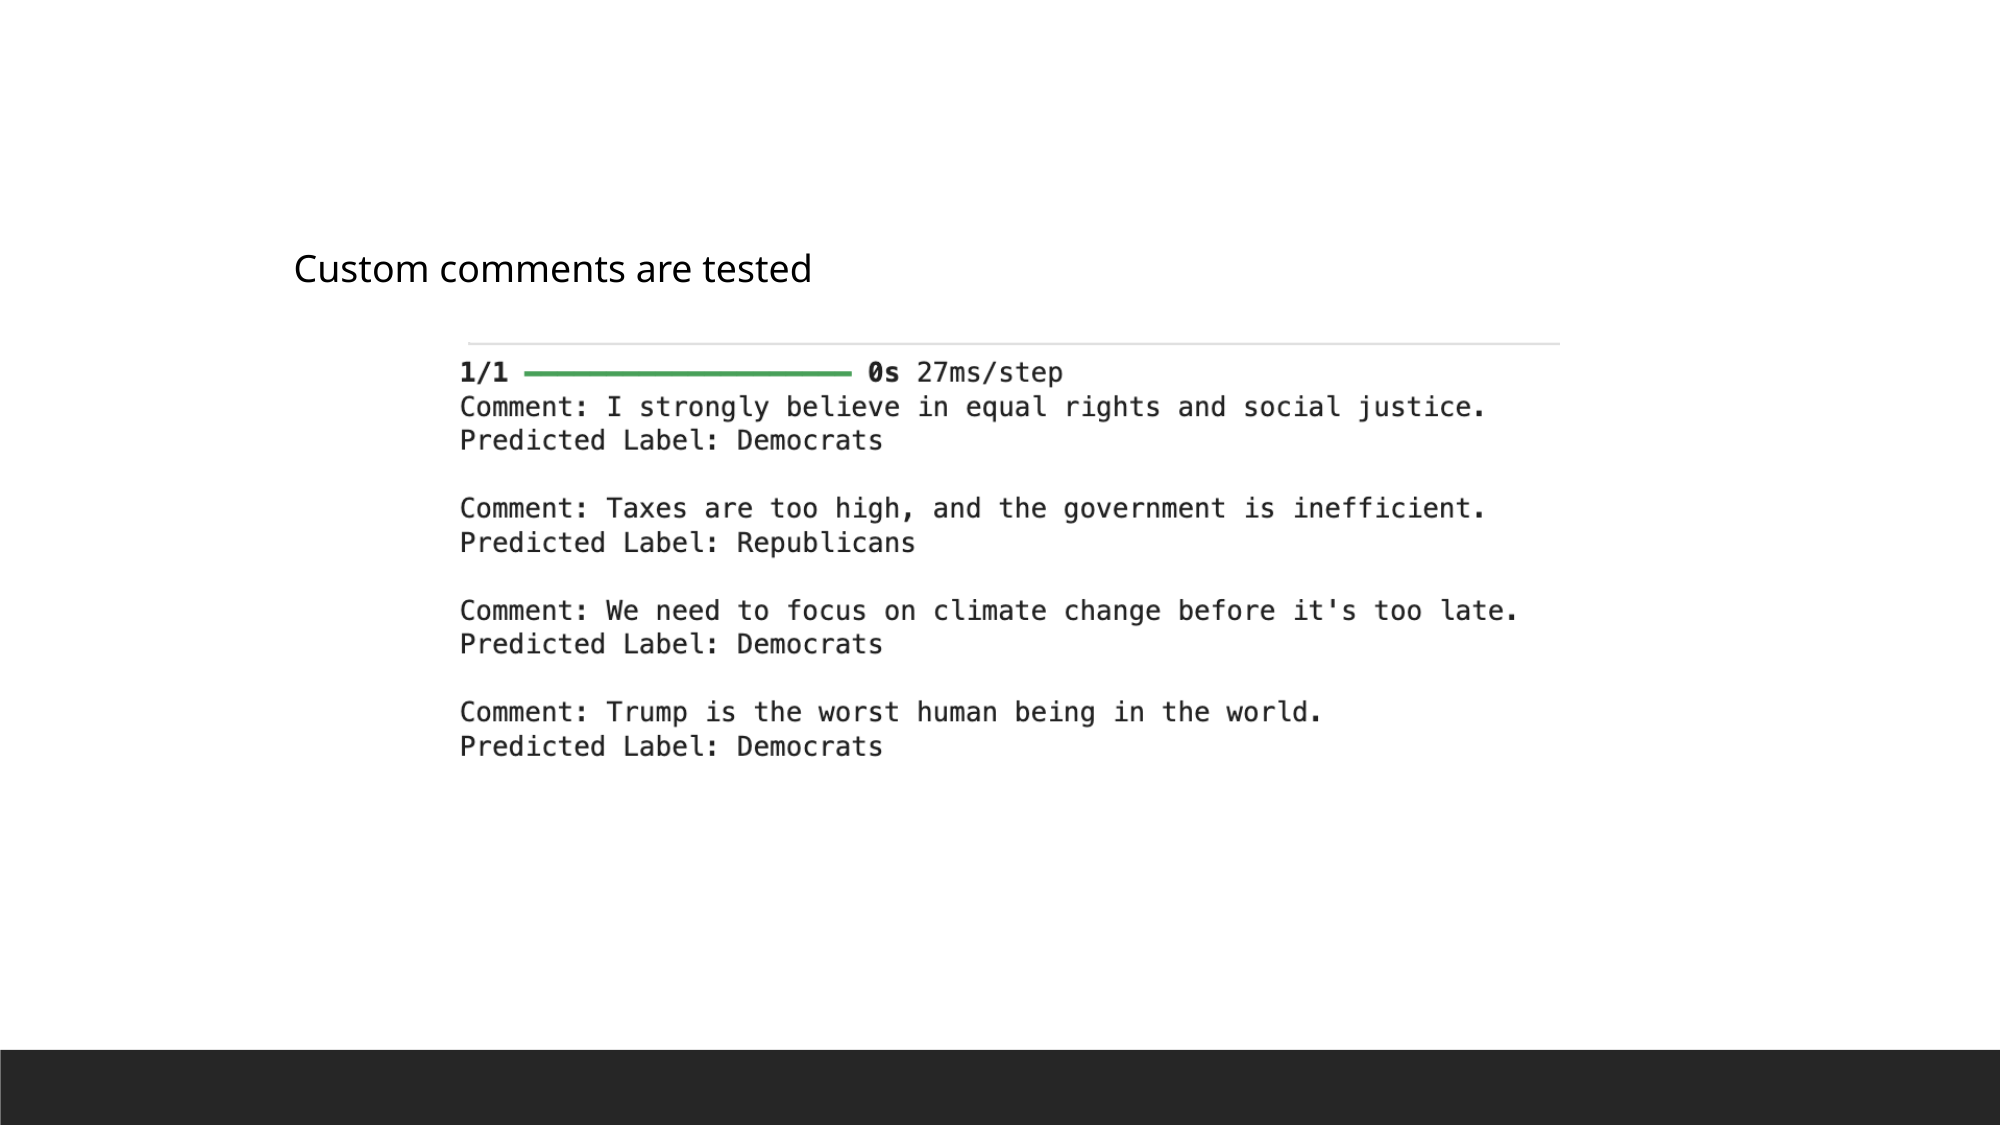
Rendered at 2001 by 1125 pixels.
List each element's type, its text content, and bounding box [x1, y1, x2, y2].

text_box Custom comments are tested [278, 237, 829, 297]
picture [440, 342, 1560, 783]
